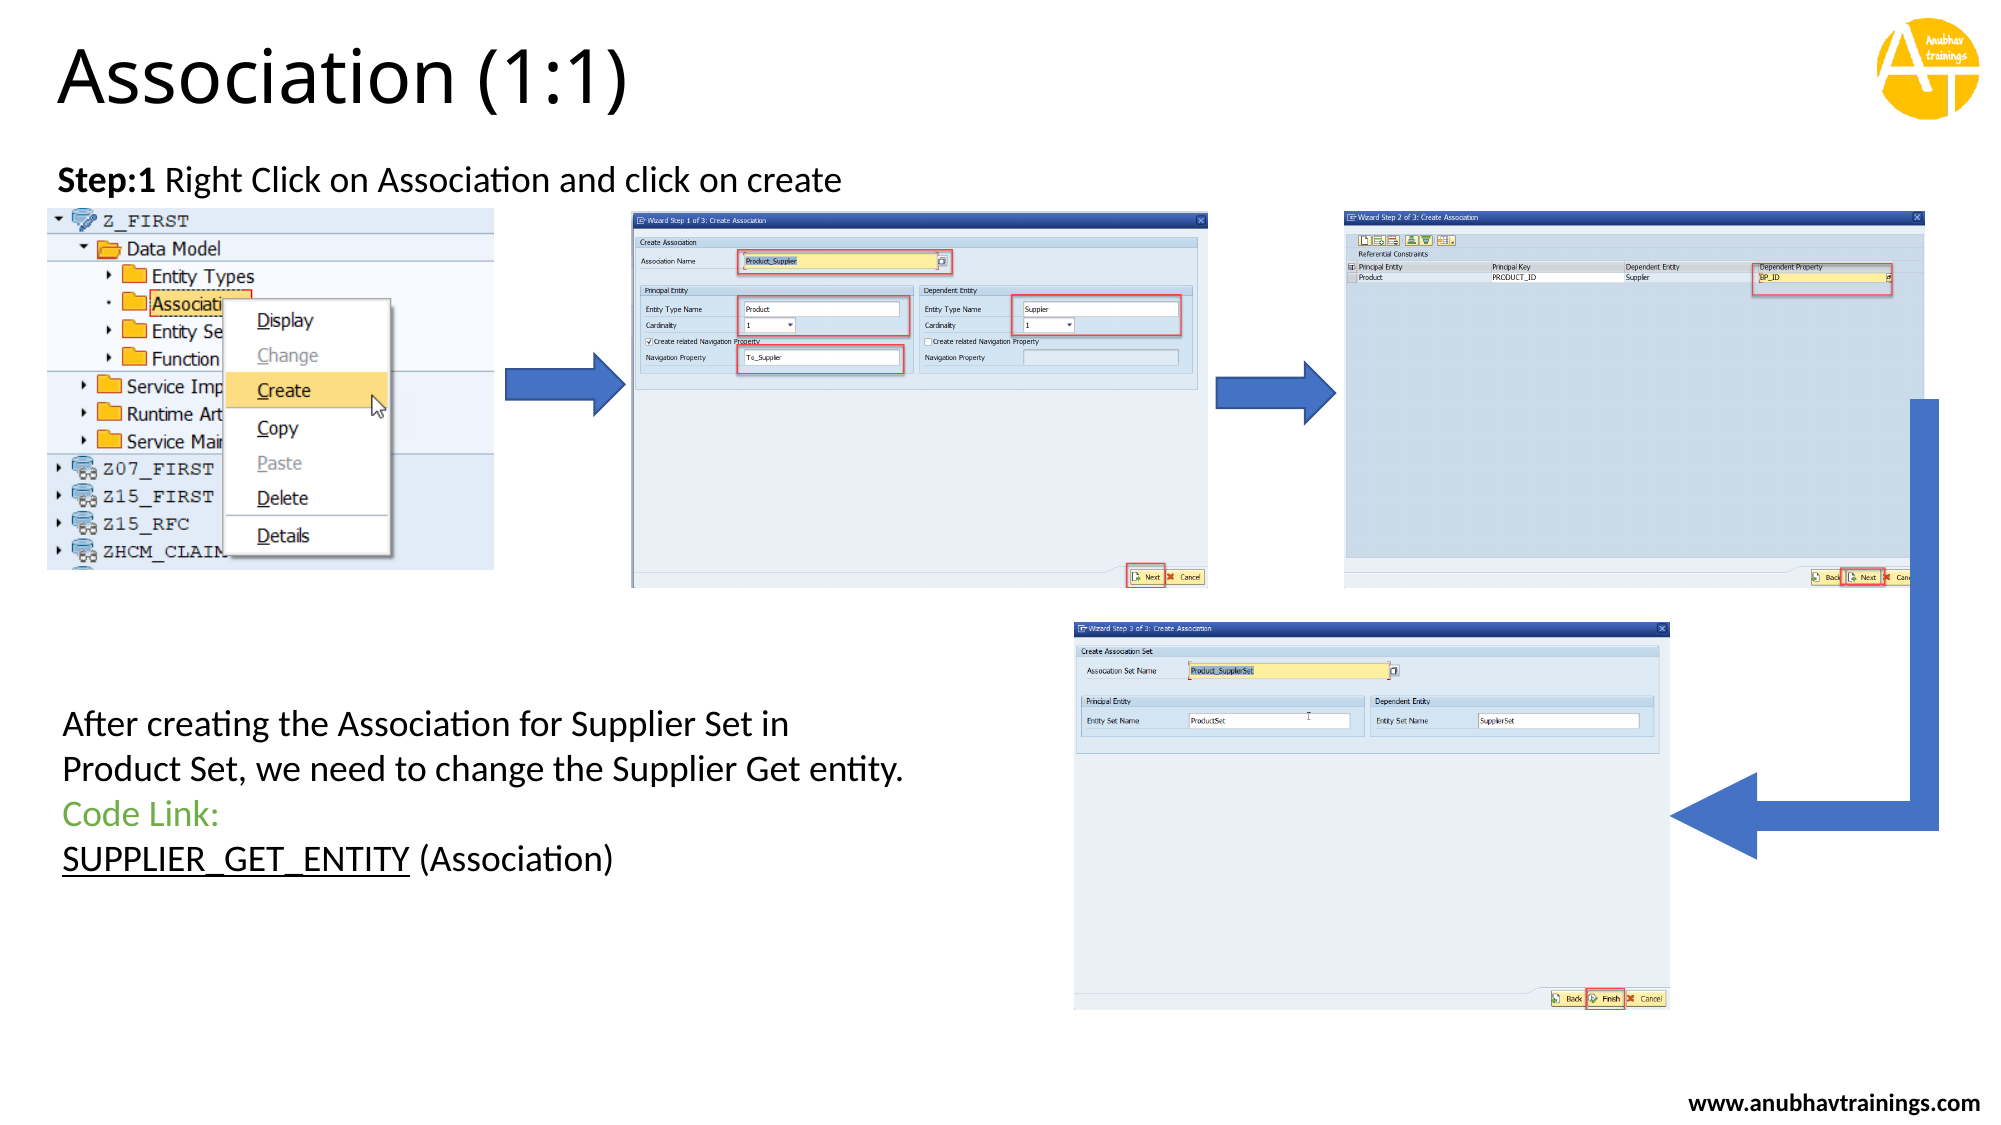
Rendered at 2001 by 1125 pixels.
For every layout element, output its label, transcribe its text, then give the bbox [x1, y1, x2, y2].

text_box [505, 351, 627, 418]
picture [1344, 211, 1925, 588]
picture [1866, 11, 1985, 128]
picture [47, 208, 494, 570]
picture [1074, 622, 1670, 1010]
text_box After creating the Association for Supplier Set in Product Set, we need to change the Supplier Get entity. Code Link: SUPPLIER_GET_ENTITY (Association) [47, 692, 926, 887]
footer www.anubhavtrainings.com [1669, 1089, 2000, 1114]
picture [631, 211, 1208, 588]
text_box Step:1 Right Click on Association and click on create [42, 148, 1502, 208]
text_box [1215, 360, 1337, 426]
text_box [1669, 399, 1925, 816]
text_box Association (1:1) [42, 30, 1896, 148]
